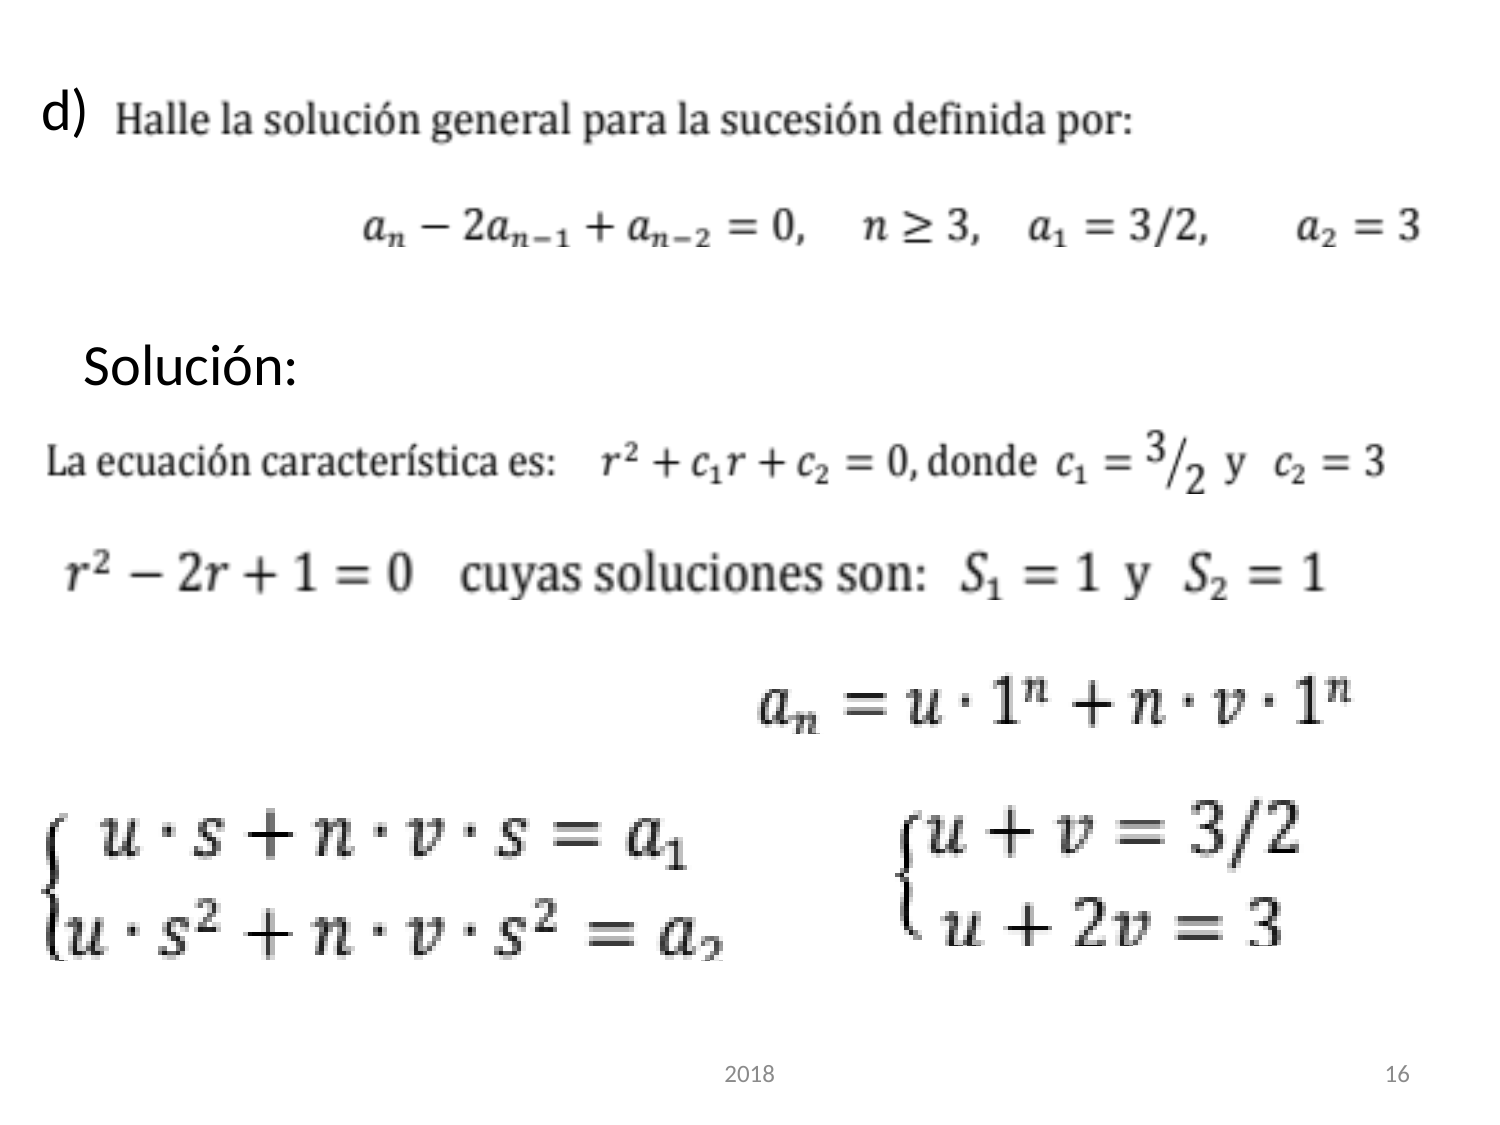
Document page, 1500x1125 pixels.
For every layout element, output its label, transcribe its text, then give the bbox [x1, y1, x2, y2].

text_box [56, 539, 1500, 600]
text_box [0, 659, 1500, 734]
slide_number 16 [1074, 1042, 1425, 1103]
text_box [0, 796, 1500, 946]
footer 2018 [512, 1042, 988, 1103]
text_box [46, 428, 1500, 494]
text_box d) [26, 64, 128, 150]
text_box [0, 957, 1500, 961]
text_box Solución: [68, 319, 642, 405]
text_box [115, 92, 1500, 247]
